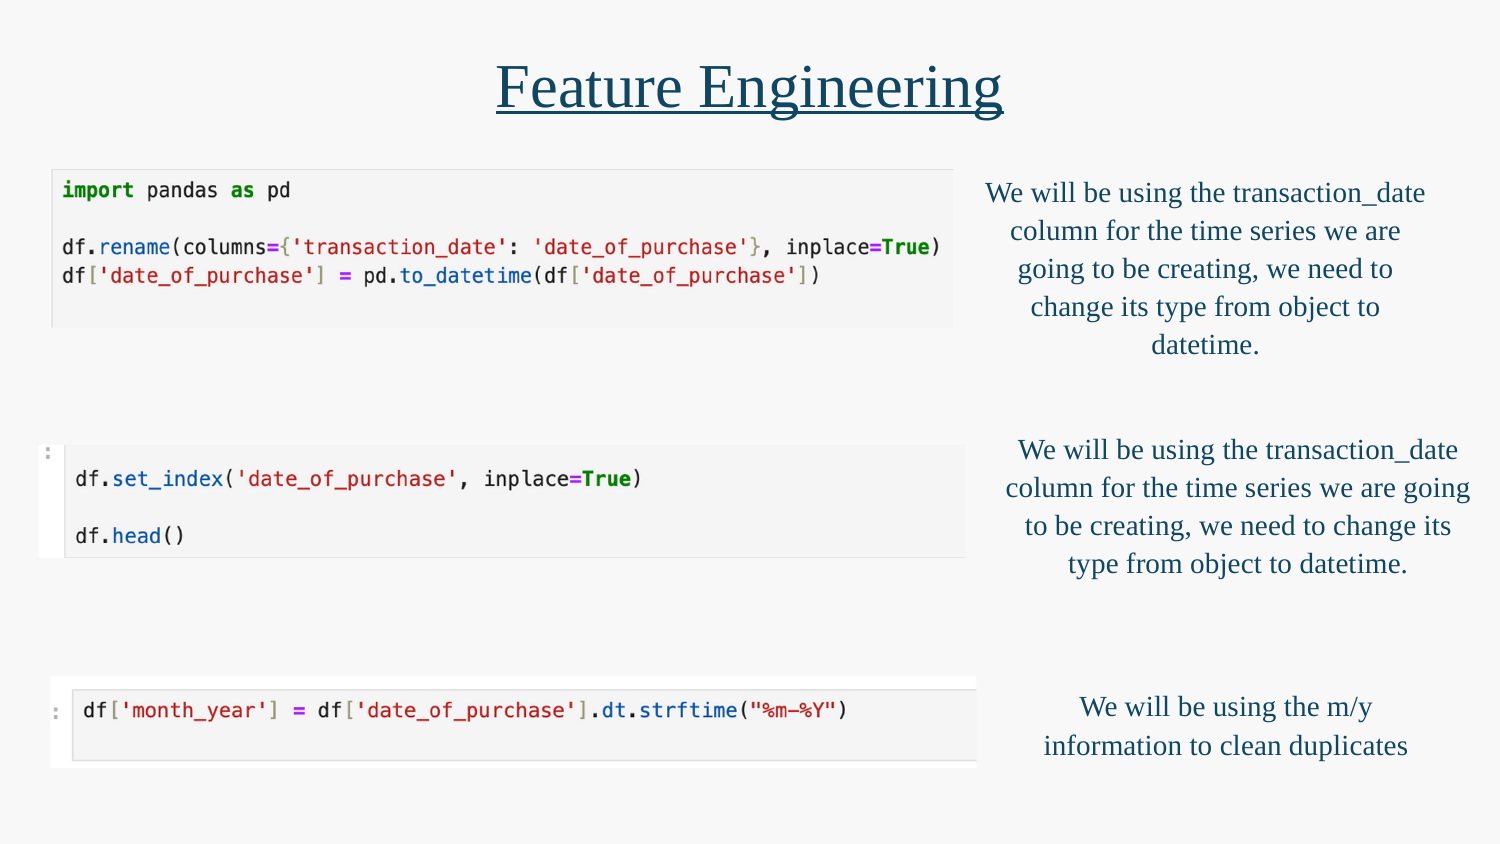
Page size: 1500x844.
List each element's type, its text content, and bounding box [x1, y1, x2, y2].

text_box We will be using the m/y information to clean duplicates [1024, 684, 1428, 761]
text_box [49, 675, 977, 769]
text_box [38, 445, 966, 558]
text_box [49, 169, 954, 328]
text_box Feature Engineering [358, 18, 1142, 120]
text_box We will be using the transaction_date column for the time series we are going to be creating, we need to change its type from object to datetime. [973, 169, 1439, 361]
text_box We will be using the transaction_date column for the time series we are going to be creating, we need to change its type from object to datetime. [999, 427, 1477, 580]
